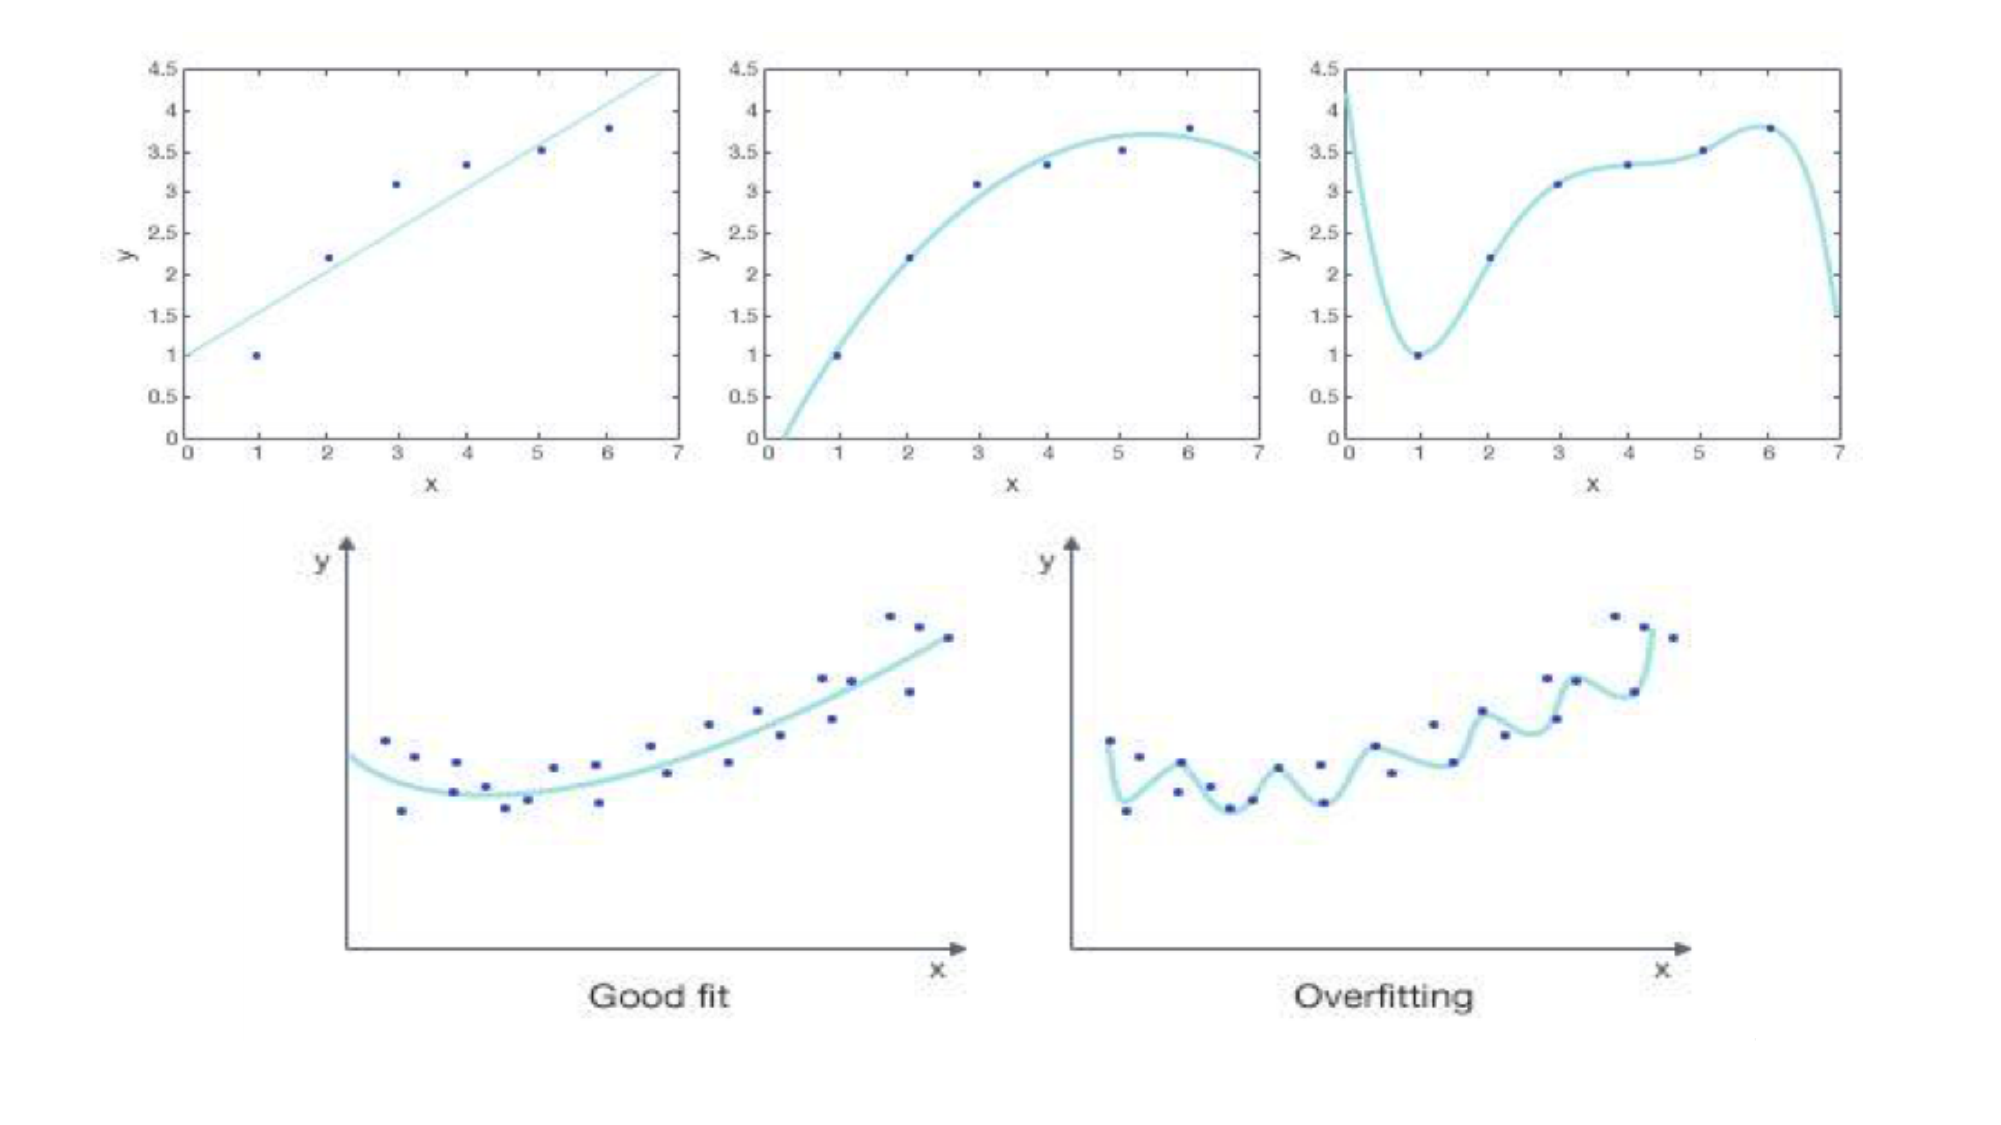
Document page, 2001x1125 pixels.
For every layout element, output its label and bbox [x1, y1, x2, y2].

picture [100, 32, 1863, 522]
list [242, 499, 1758, 1041]
